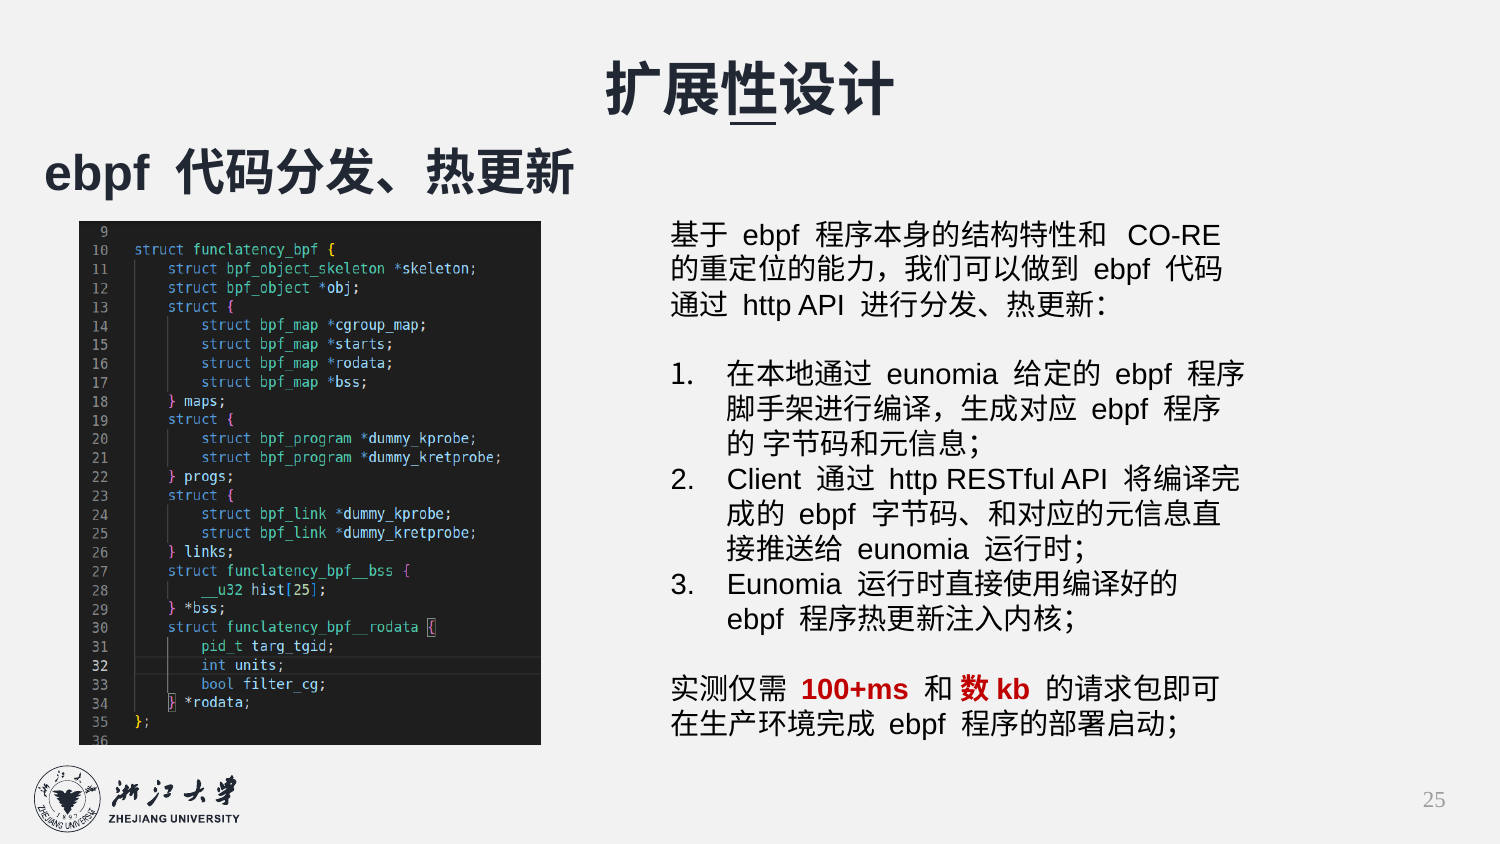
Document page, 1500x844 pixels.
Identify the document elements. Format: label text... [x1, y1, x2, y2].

slide_number 25 [1374, 773, 1461, 824]
text_box 基于 ebpf 程序本身的结构特性和 CO-RE 的重定位的能力，我们可以做到 ebpf 代码通过 http API 进行分发、热更新： 在本地通过 eunomia 给定的 ebpf 程序脚手架进行编译，生成对应 ebpf 程序的 字节码和元信息； Client 通过 http RESTful API 将编译完成的 ebpf 字节码、和对应的元信息直接推送给 eunomia 运行时； Eunomia 运行时直接使用编译好的 ebpf 程序热更新注入内核； 实测仅需 100+ms 和 数kb 的请求包即可在生产环境完成 ebpf 程序的部署启动； [655, 208, 1264, 748]
text_box ebpf 代码分发、热更新 [29, 132, 591, 208]
picture [79, 221, 541, 745]
text_box 扩展性设计 [589, 44, 911, 130]
